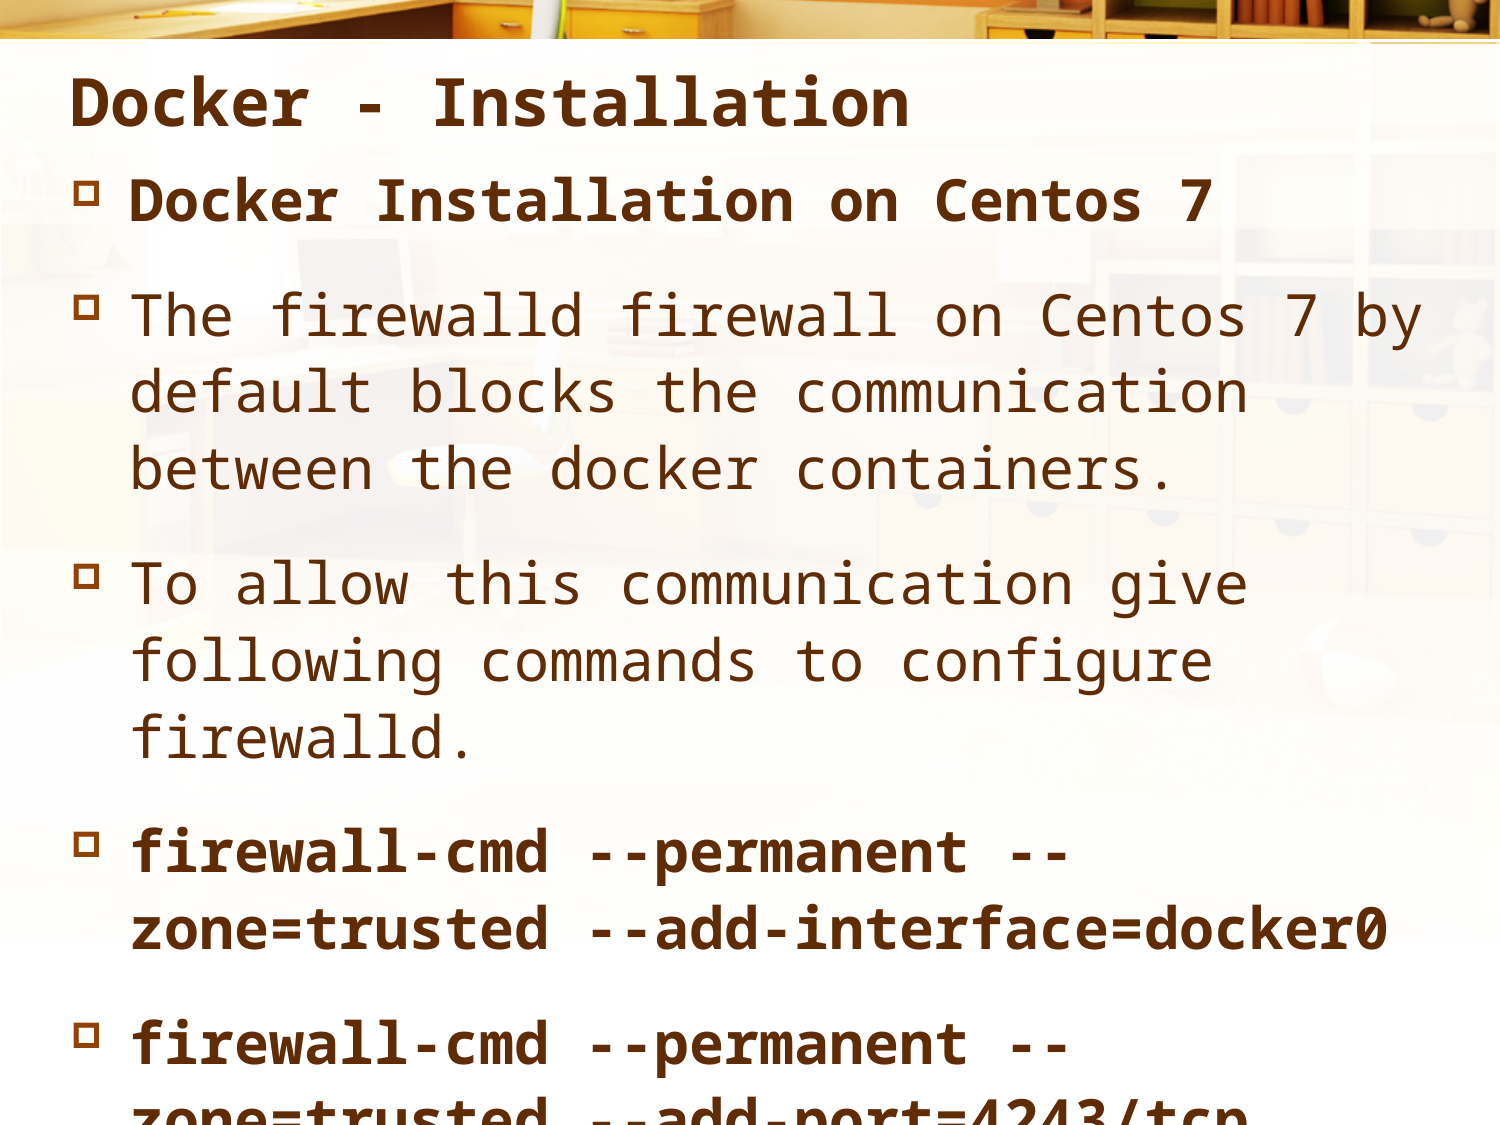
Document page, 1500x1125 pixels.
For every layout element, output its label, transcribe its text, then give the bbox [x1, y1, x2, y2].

list Docker Installation on Centos 7 The firewalld firewall on Centos 7 by default blocks the communication between the docker containers. To allow this communication give following commands to configure firewalld. firewall-cmd --permanent --zone=trusted --add-interface=docker0 firewall-cmd --permanent --zone=trusted --add-port=4243/tcp [55, 148, 1462, 1078]
picture [0, 0, 1500, 39]
title Docker - Installation [55, 42, 1430, 148]
